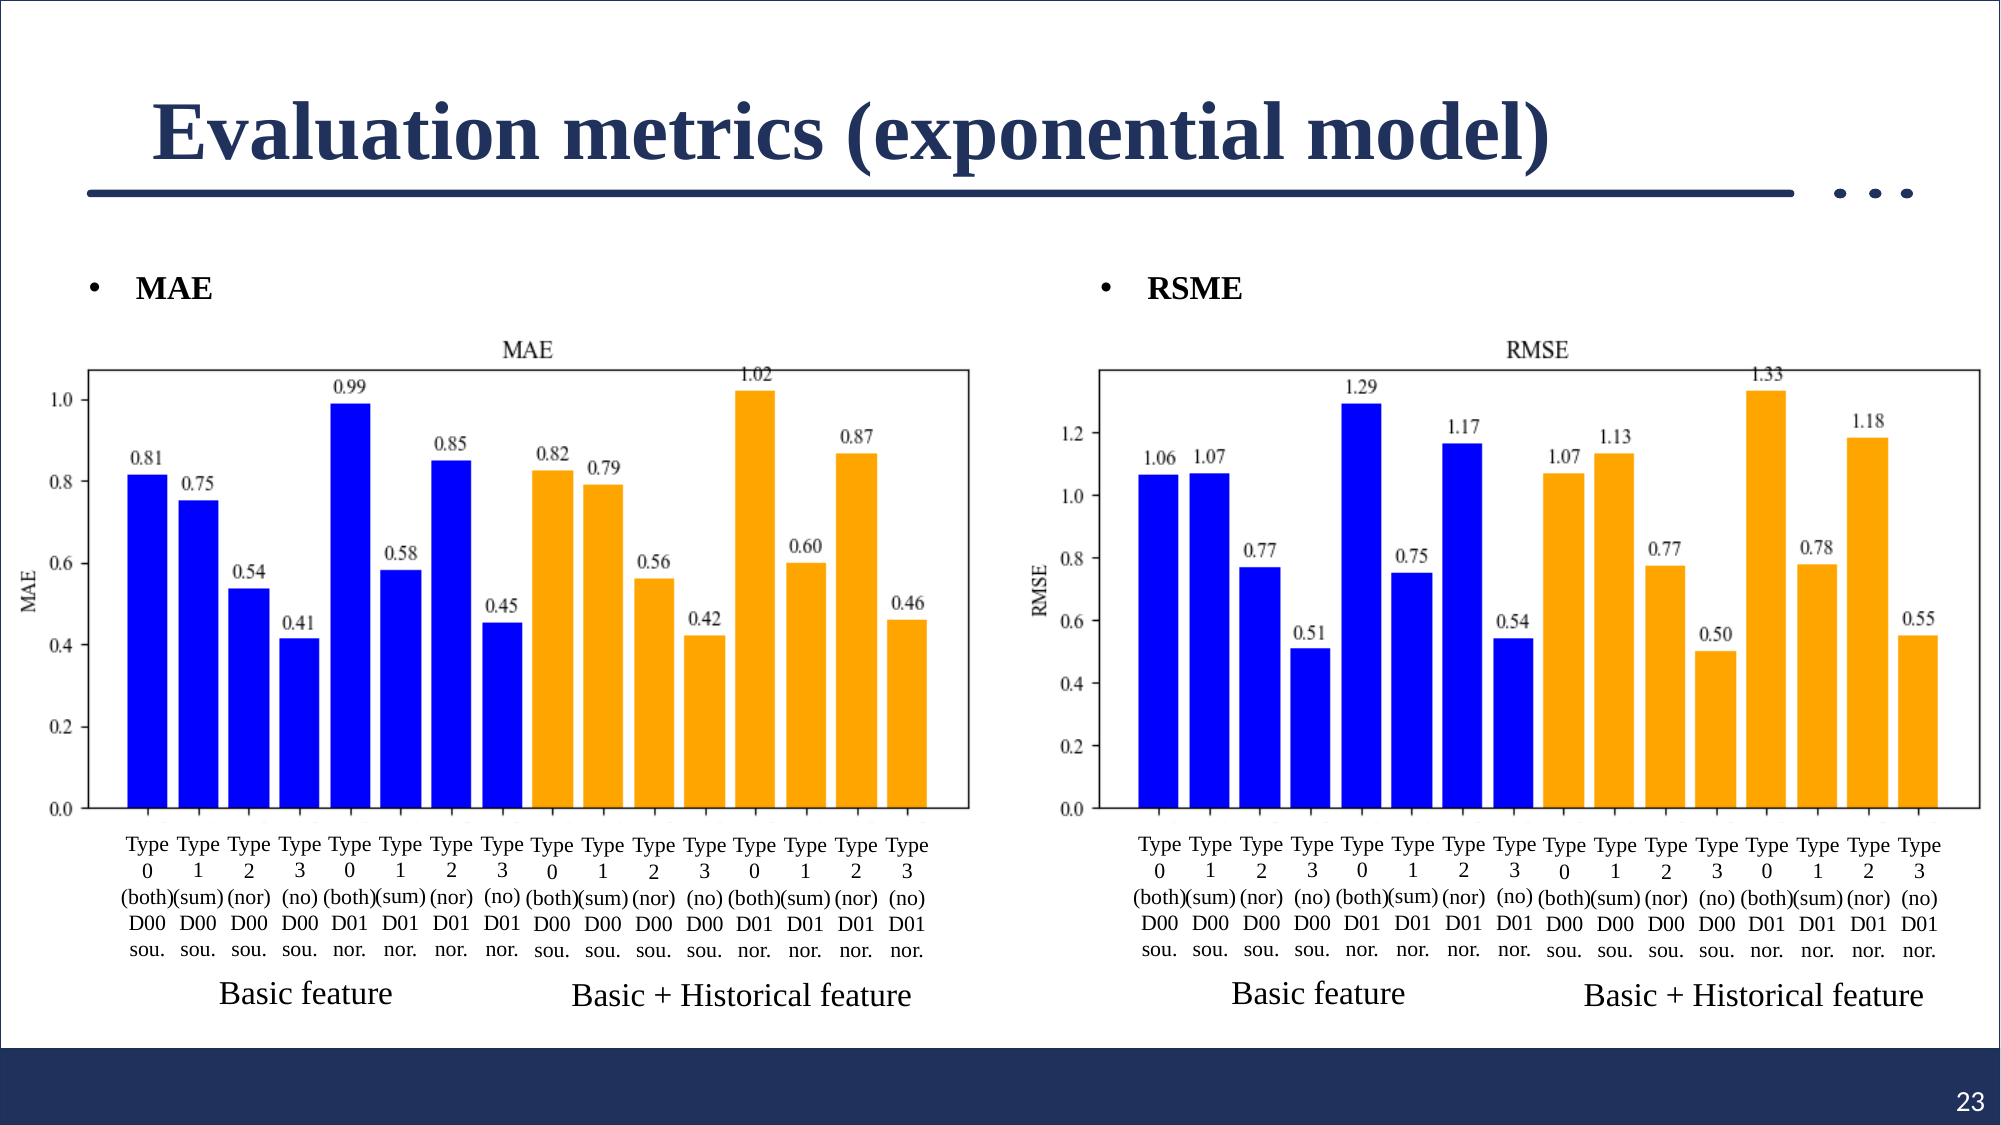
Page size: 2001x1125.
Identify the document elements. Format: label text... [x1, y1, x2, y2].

text_box Basic feature [88, 963, 524, 1019]
text_box Type 2 (nor) D00 sou. [207, 930, 258, 969]
text_box Type 3 (no) D00 sou. [1270, 930, 1320, 969]
text_box Type 2 (nor) D01 nor. [1422, 930, 1473, 969]
text_box Type 1 (sum) D01 nor. [1371, 930, 1422, 969]
text_box Type 2 (nor) D00 sou. [612, 930, 663, 970]
text_box Type 1 (sum) D00 sou. [1573, 930, 1624, 970]
text_box Type 1 (sum) D00 sou. [156, 930, 207, 969]
text_box Type 3 (no) D01 nor. [460, 930, 510, 969]
text_box Type 3 (no) D01 nor. [1877, 930, 1962, 970]
text_box Type 2 (nor) D01 nor. [409, 930, 460, 969]
text_box Type 3 (no) D00 sou. [1675, 930, 1725, 970]
text_box Type 3 (no) D01 nor. [1473, 930, 1522, 969]
text_box Type 1 (sum) D01 nor. [1776, 930, 1827, 970]
text_box Type 0 (both) D01 nor. [308, 930, 358, 969]
text_box Type 2 (nor) D01 nor. [1827, 930, 1877, 970]
text_box Type 1 (sum) D01 nor. [358, 930, 409, 969]
text_box Type 1 (sum) D01 nor. [763, 930, 814, 970]
text_box Type 0 (both) D01 nor. [712, 930, 763, 970]
text_box Type 2 (nor) D01 nor. [814, 930, 865, 970]
text_box Type 0 (both) D00 sou. [1522, 930, 1573, 970]
text_box Basic + Historical feature [524, 965, 960, 1021]
text_box RSME [1085, 259, 1908, 314]
title Evaluation metrics (exponential model) [137, 80, 1863, 183]
text_box Type 0 (both) D00 sou. [1118, 930, 1168, 969]
text_box Type 3 (no) D00 sou. [258, 930, 308, 969]
text_box Basic feature [1100, 963, 1536, 1019]
text_box Type 0 (both) D01 nor. [1320, 930, 1371, 969]
text_box Basic + Historical feature [1536, 965, 1973, 1021]
picture [1018, 327, 1992, 930]
text_box Type 2 (nor) D00 sou. [1624, 930, 1675, 970]
text_box Type 3 (no) D00 sou. [663, 930, 712, 970]
text_box Type 2 (nor) D00 sou. [1219, 930, 1270, 969]
text_box Type 1 (sum) D00 sou. [561, 930, 612, 970]
picture [7, 327, 981, 930]
text_box Type 0 (both) D01 nor. [1725, 930, 1776, 970]
text_box MAE [74, 259, 853, 314]
text_box Type 0 (both) D00 sou. [510, 930, 561, 970]
text_box Type 0 (both) D00 sou. [105, 930, 156, 969]
text_box Type 1 (sum) D00 sou. [1168, 930, 1219, 969]
text_box Type 3 (no) D01 nor. [865, 930, 949, 970]
